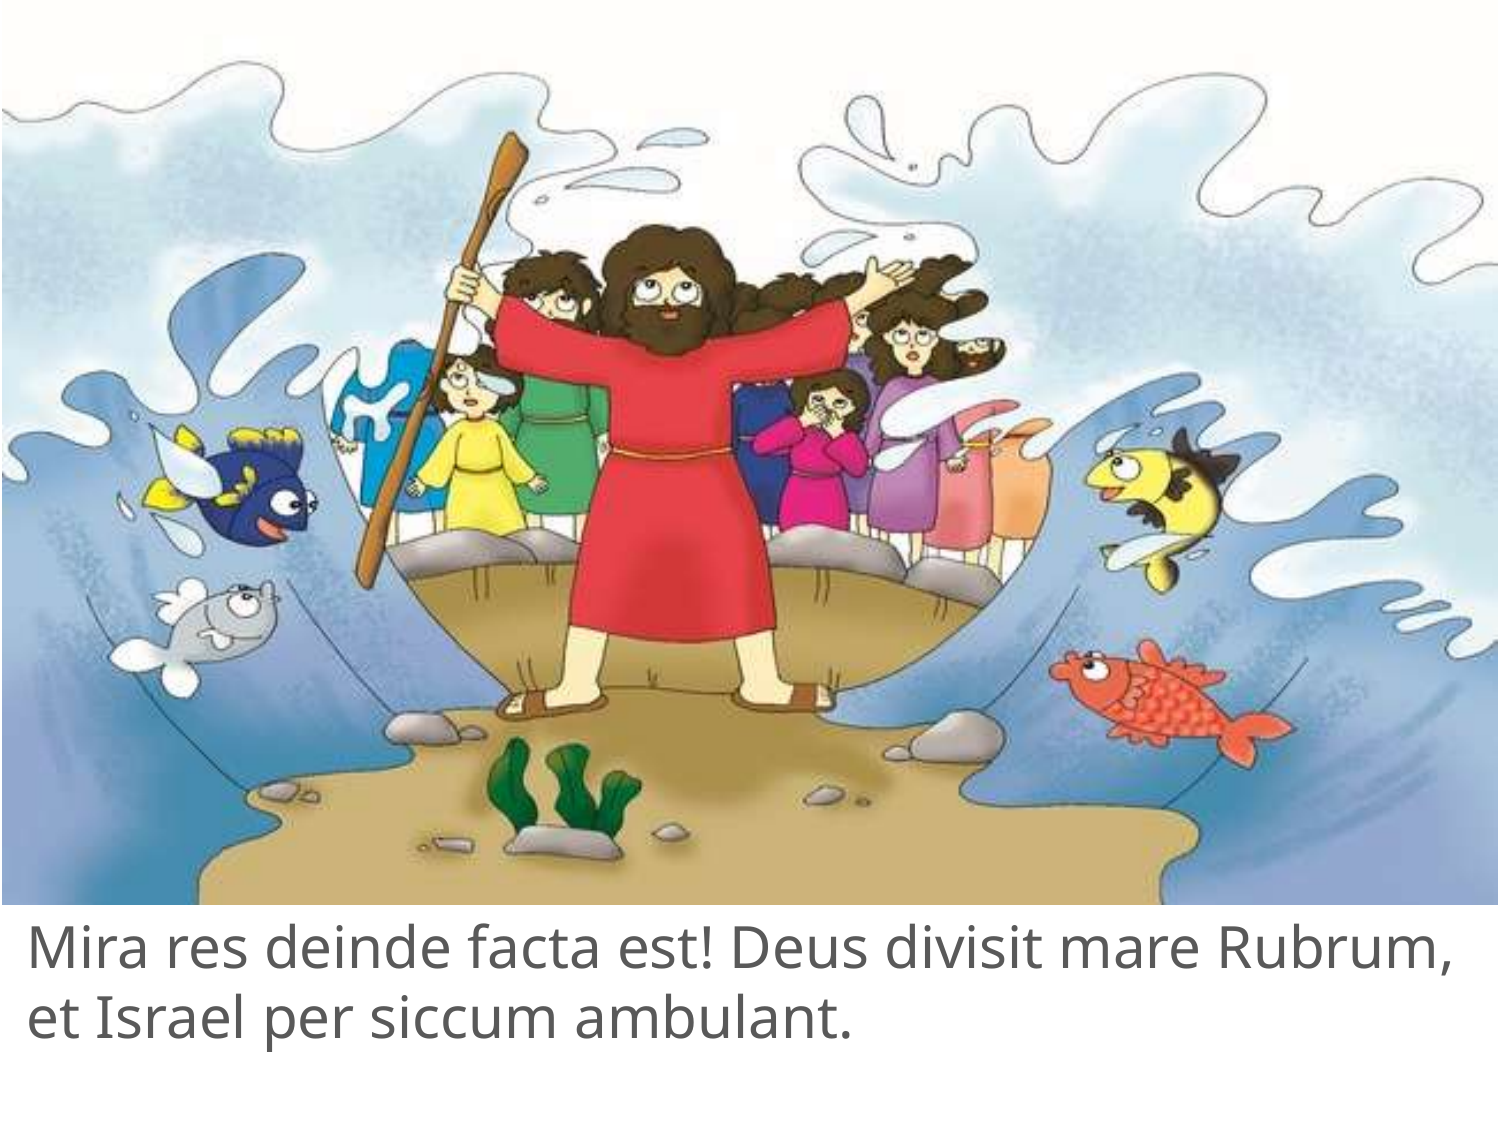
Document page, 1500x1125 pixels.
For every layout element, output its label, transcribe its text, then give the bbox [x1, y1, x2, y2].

text_box Mira res deinde facta est! Deus divisit mare Rubrum, et Israel per siccum ambulant. [11, 913, 1498, 1058]
picture [2, 0, 1498, 906]
